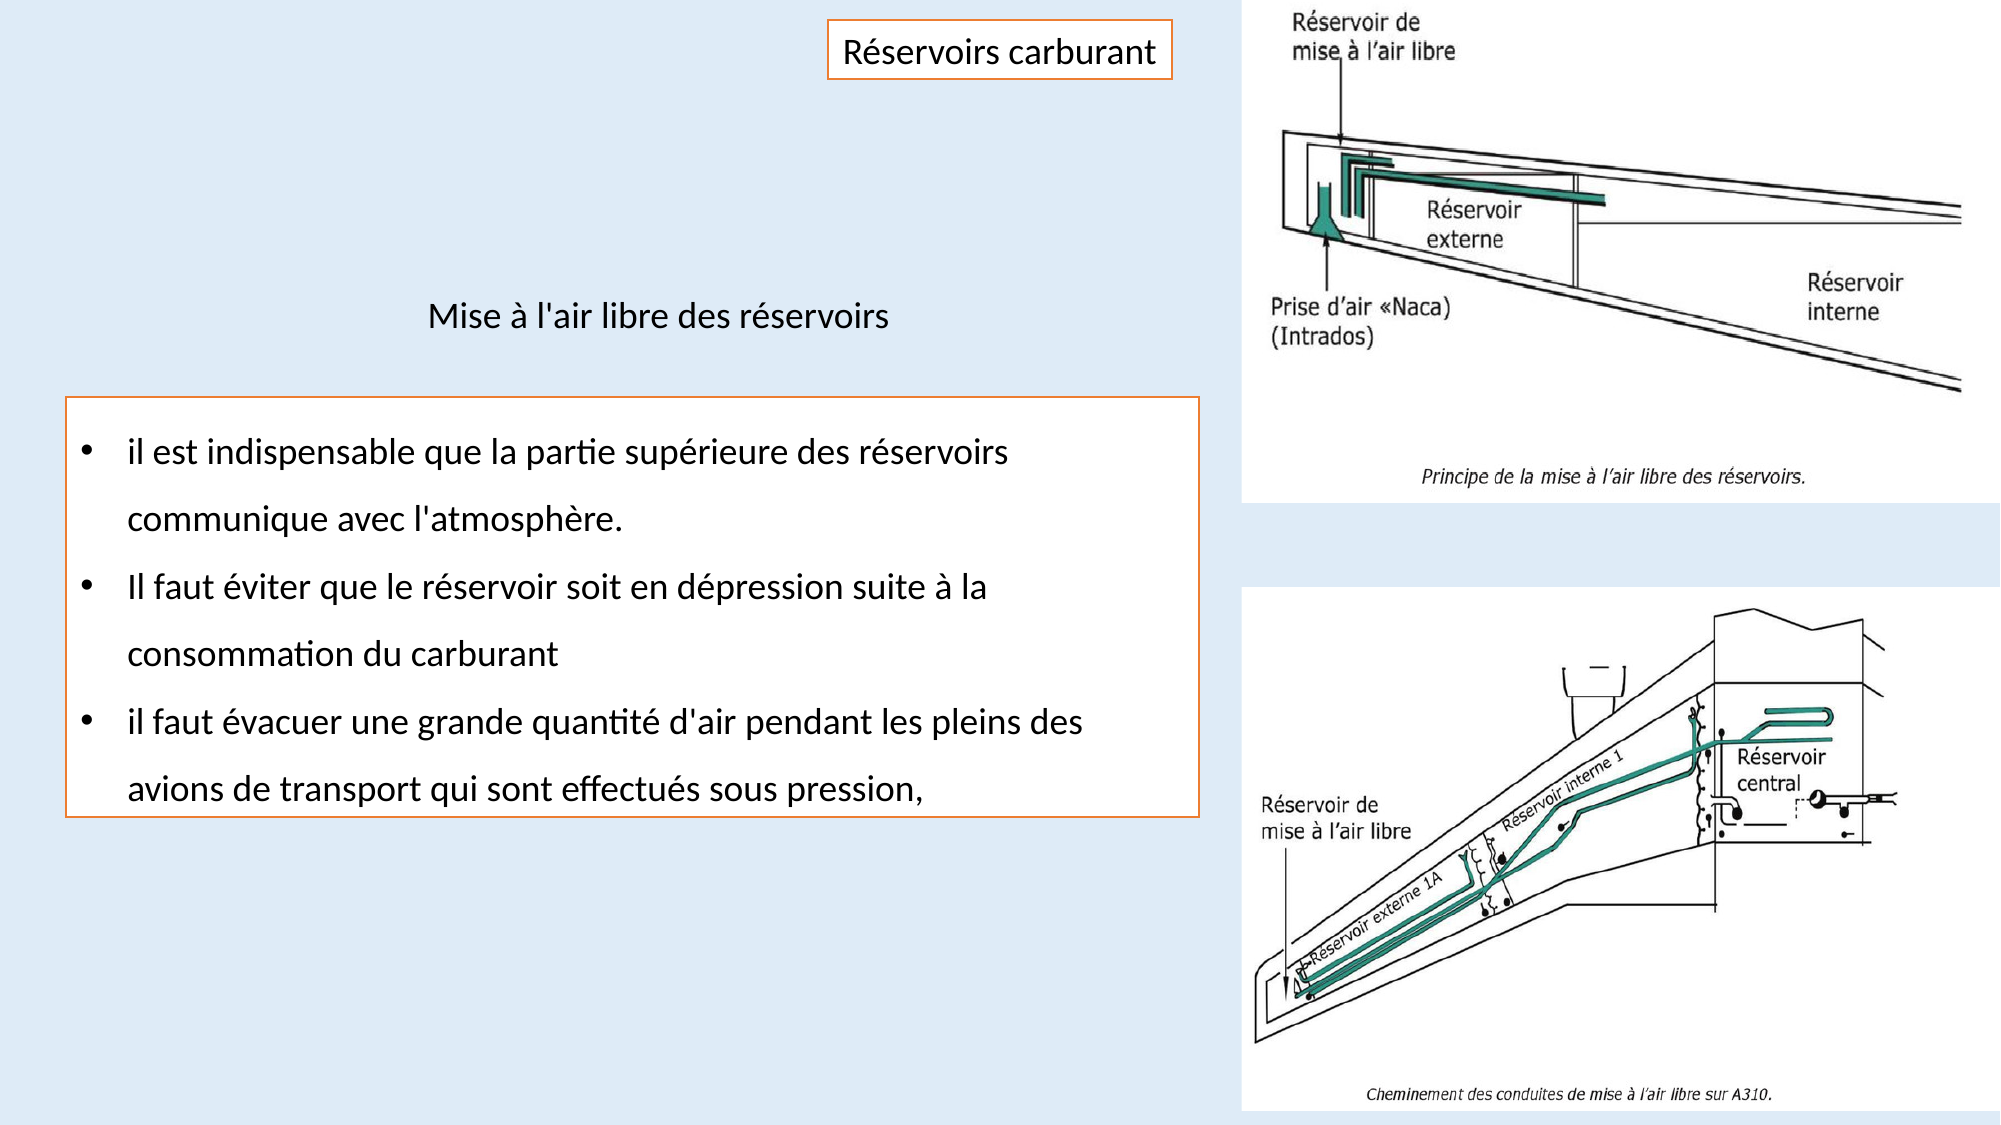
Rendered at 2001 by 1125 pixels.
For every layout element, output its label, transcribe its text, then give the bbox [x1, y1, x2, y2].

text_box Réservoirs carburant [827, 19, 1173, 80]
text_box il est indispensable que la partie supérieure des réservoirs communique avec l'atmosphère. Il faut éviter que le réservoir soit en dépression suite à la consommation du carburant il faut évacuer une grande quantité d'air pendant les pleins des avions de transport qui sont effectués sous pression, [65, 396, 1200, 818]
picture [1241, 587, 2000, 1111]
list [1241, 0, 2000, 503]
text_box Mise à l'air libre des réservoirs [412, 284, 905, 344]
